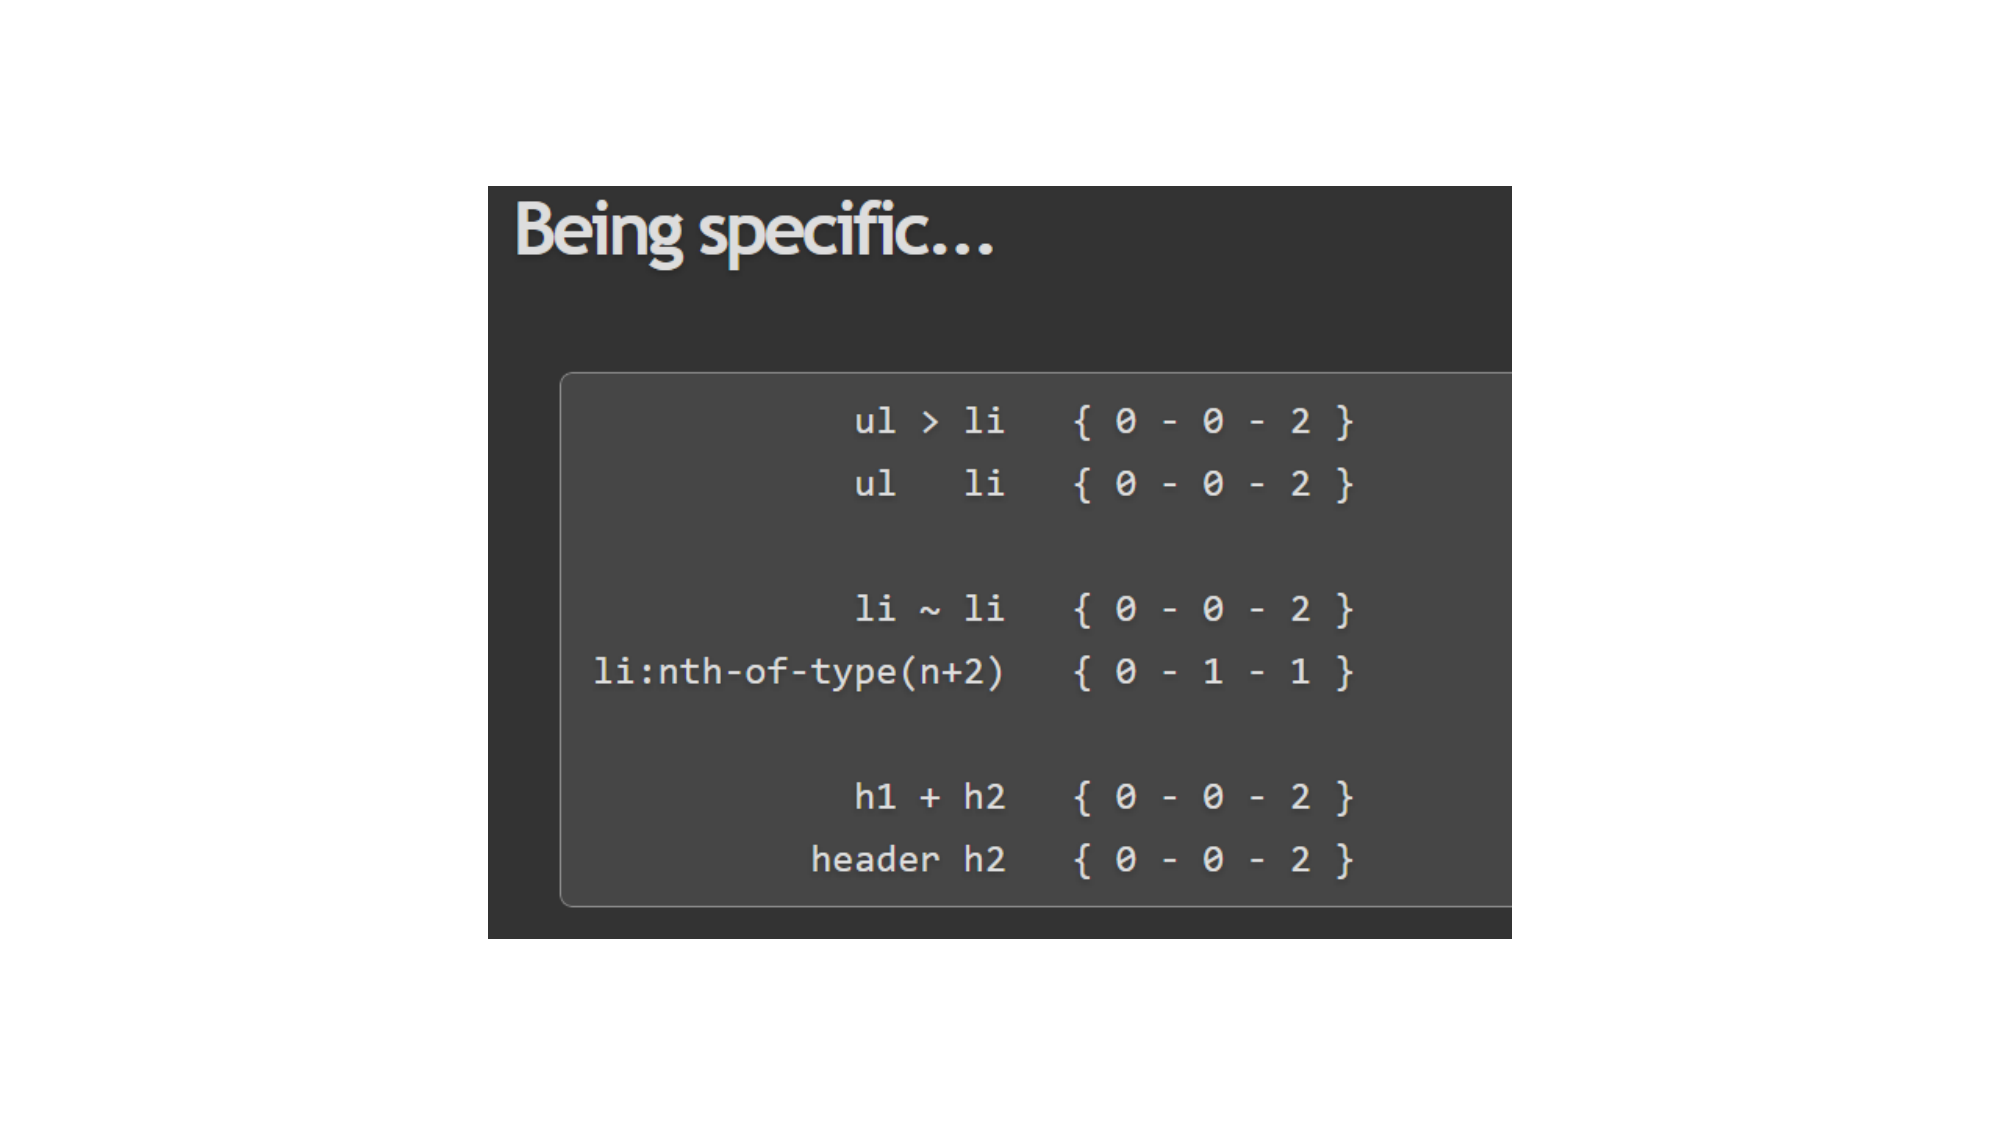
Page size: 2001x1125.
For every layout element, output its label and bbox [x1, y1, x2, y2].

picture [488, 186, 1512, 939]
